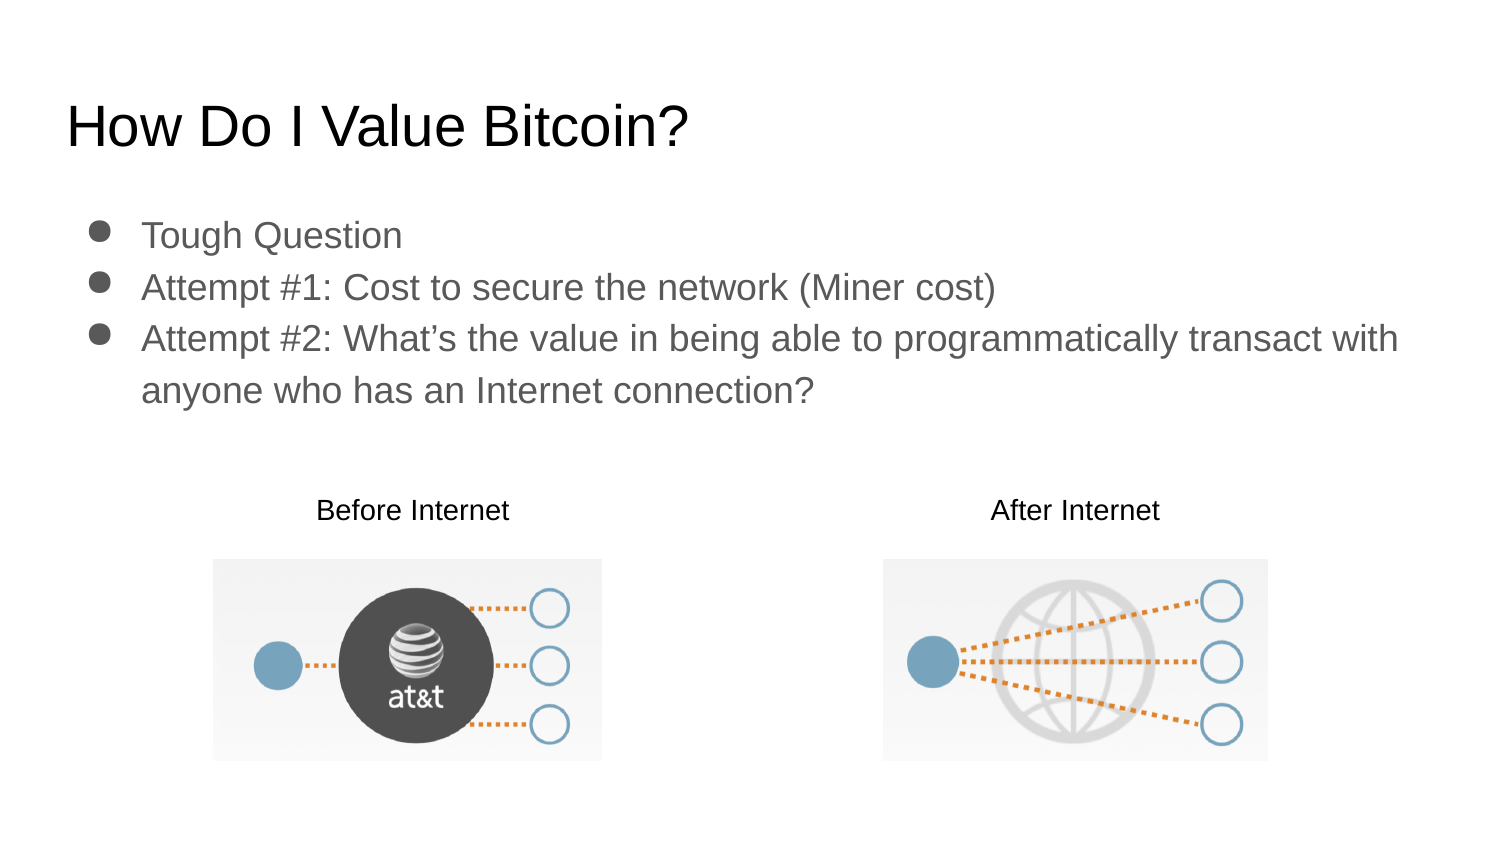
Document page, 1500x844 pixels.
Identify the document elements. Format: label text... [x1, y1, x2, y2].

text_box Before Internet [241, 476, 585, 548]
text_box After Internet [904, 476, 1247, 548]
title How Do I Value Bitcoin? [51, 72, 1449, 167]
picture [883, 559, 1268, 762]
list Tough Question Attempt #1: Cost to secure the network (Miner cost) Attempt #2: What’s the value in being able to programmatically transact with anyone who has an Internet connection? [51, 189, 1449, 750]
picture [213, 559, 602, 762]
